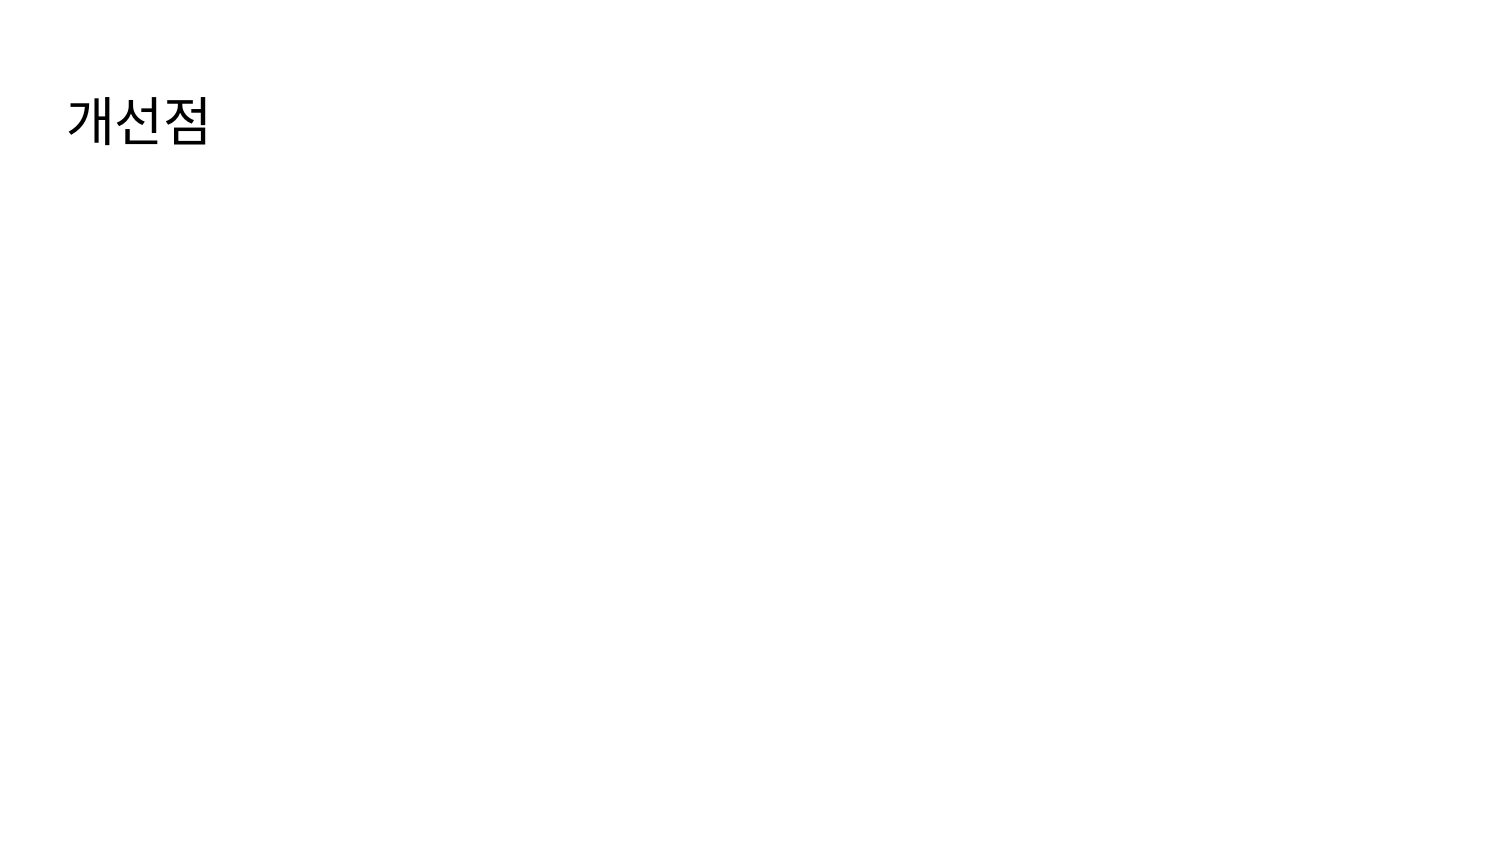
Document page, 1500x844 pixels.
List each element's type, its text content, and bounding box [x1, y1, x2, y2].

title 개선점 [51, 72, 1449, 167]
